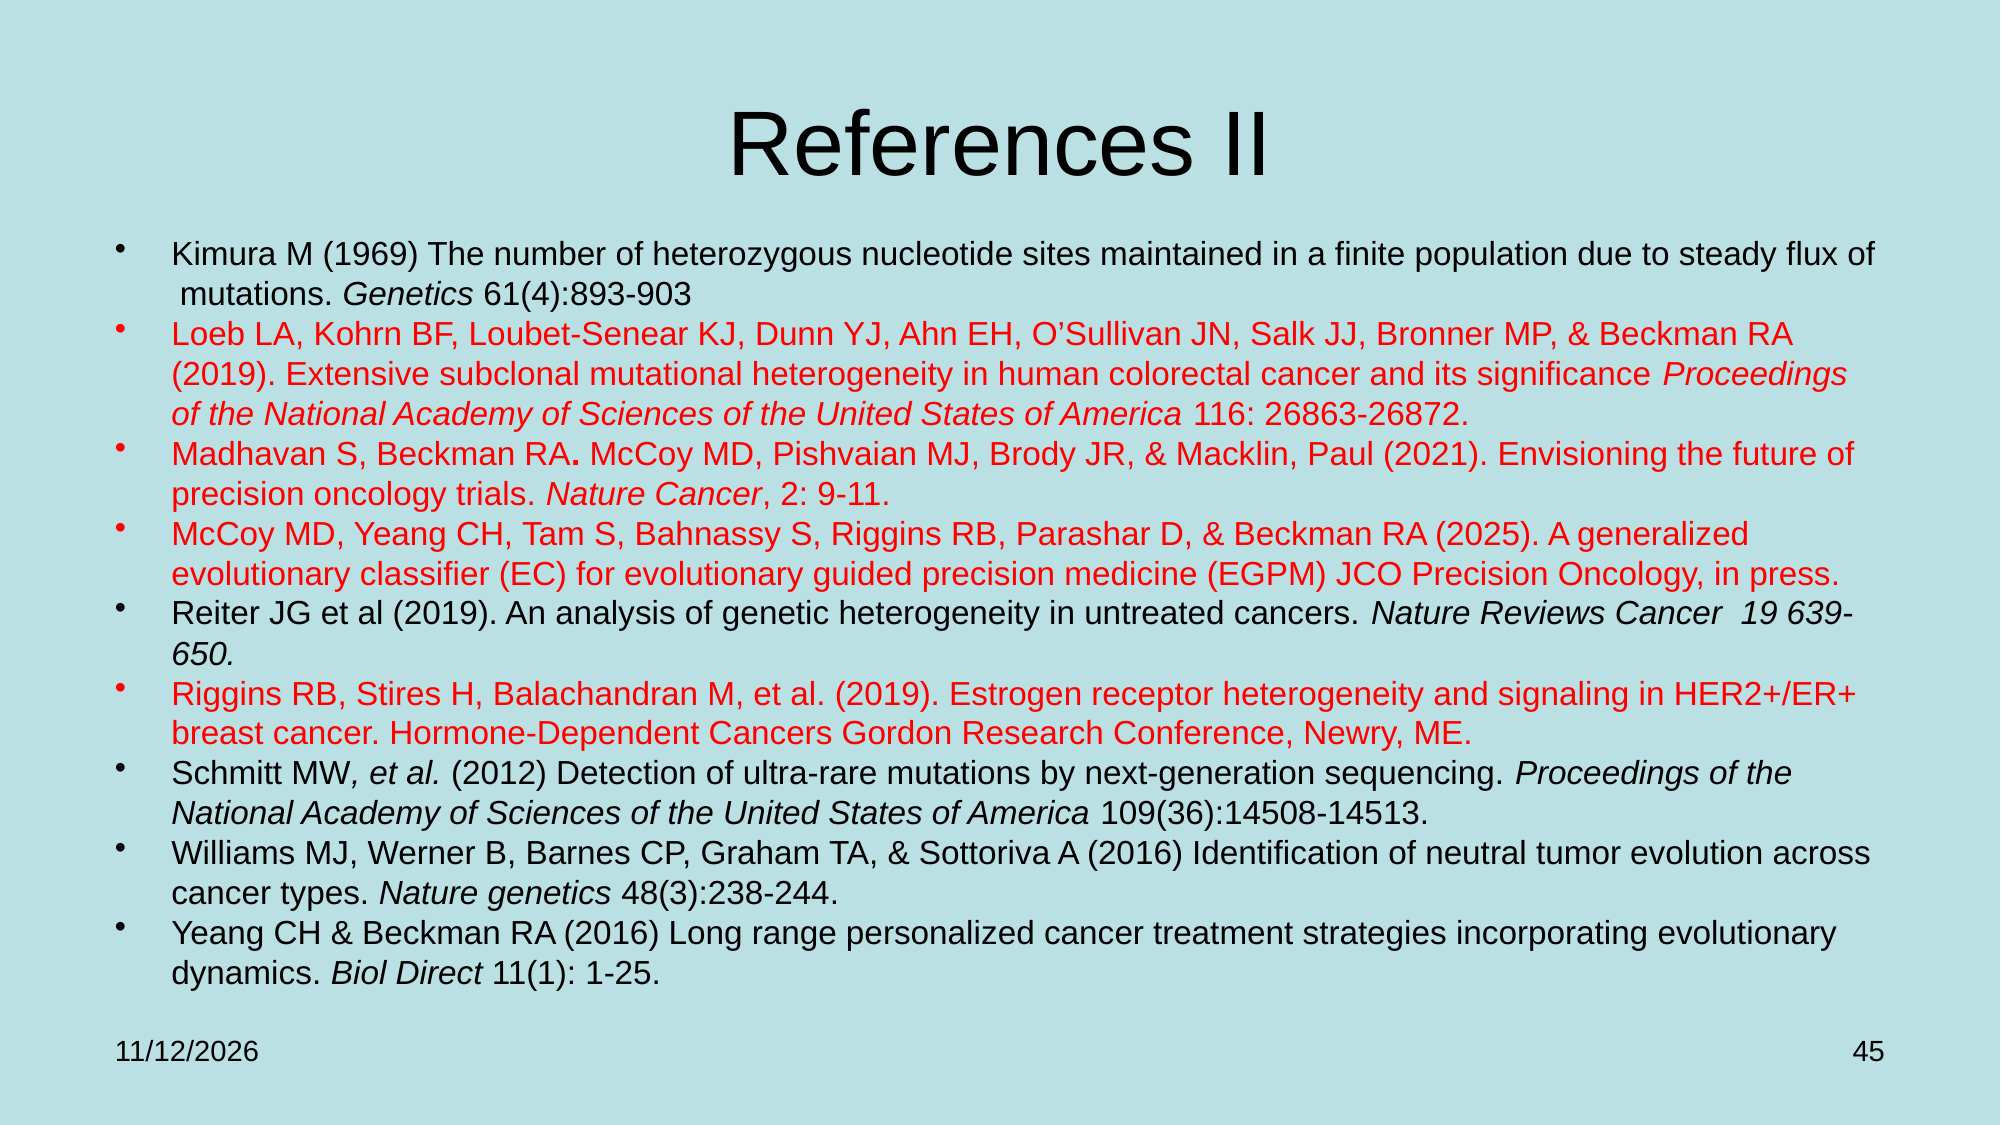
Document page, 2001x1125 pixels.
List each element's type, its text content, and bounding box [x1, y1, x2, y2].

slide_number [99, 1024, 567, 1103]
title References II [99, 45, 1900, 224]
list Kimura M (1969) The number of heterozygous nucleotide sites maintained in a finite population due to steady flux of mutations. Genetics 61(4):893-903 Loeb LA, Kohrn BF, Loubet-Senear KJ, Dunn YJ, Ahn EH, O’Sullivan JN, Salk JJ, Bronner MP, & Beckman RA (2019). Extensive subclonal mutational heterogeneity in human colorectal cancer and its significance Proceedings of the National Academy of Sciences of the United States of America 116: 26863-26872. Madhavan S, Beckman RA. McCoy MD, Pishvaian MJ, Brody JR, & Macklin, Paul (2021). Envisioning the future of precision oncology trials. Nature Cancer, 2: 9-11. McCoy MD, Yeang CH, Tam S, Bahnassy S, Riggins RB, Parashar D, & Beckman RA (2025). A generalized evolutionary classifier (EC) for evolutionary guided precision medicine (EGPM) JCO Precision Oncology, in press. Reiter JG et al (2019). An analysis of genetic heterogeneity in untreated cancers. Nature Reviews Cancer 19 639-650. Riggins RB, Stires H, Balachandran M, et al. (2019). Estrogen receptor heterogeneity and signaling in HER2+/ER+ breast cancer. Hormone-Dependent Cancers Gordon Research Conference, Newry, ME. Schmitt MW, et al. (2012) Detection of ultra-rare mutations by next-generation sequencing. Proceedings of the National Academy of Sciences of the United States of America 109(36):14508-14513. Williams MJ, Werner B, Barnes CP, Graham TA, & Sottoriva A (2016) Identification of neutral tumor evolution across cancer types. Nature genetics 48(3):238-244. Yeang CH & Beckman RA (2016) Long range personalized cancer treatment strategies incorporating evolutionary dynamics. Biol Direct 11(1): 1-25. [99, 224, 1900, 968]
slide_number 45 [1433, 1024, 1900, 1103]
